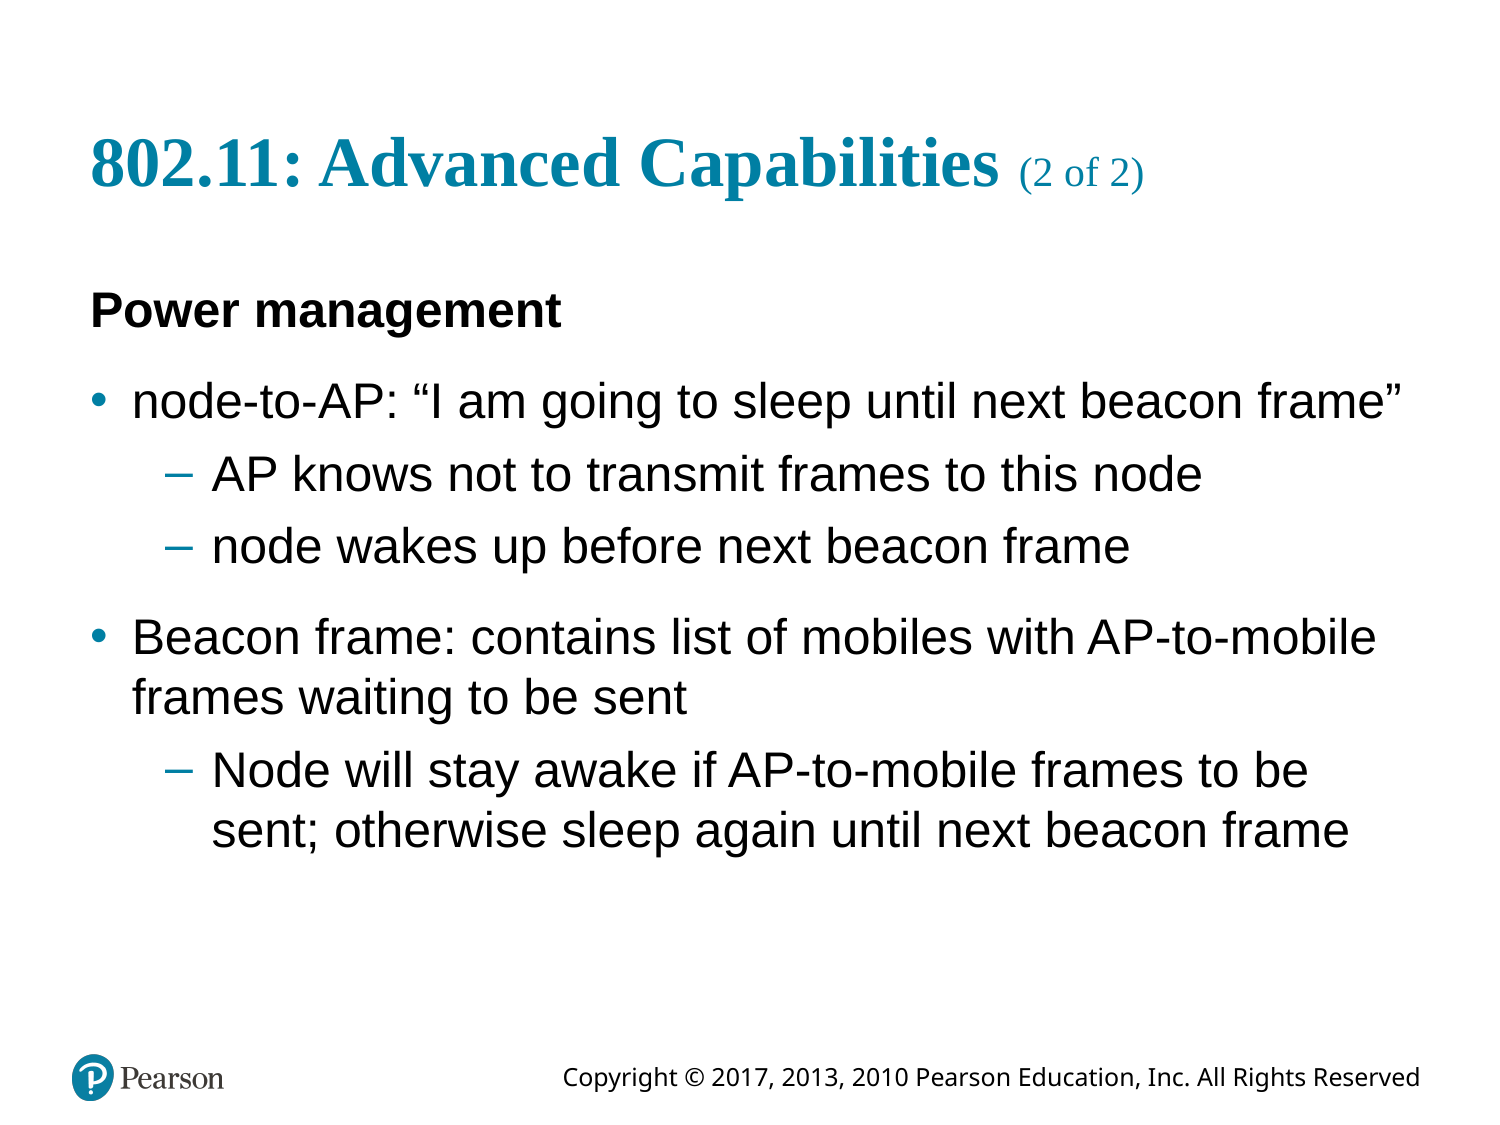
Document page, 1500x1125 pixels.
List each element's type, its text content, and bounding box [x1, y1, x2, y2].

title 802.11: Advanced Capabilities (2 of 2) [75, 35, 1425, 216]
picture [80, 1063, 106, 1088]
list Power management node-to-A P: “I am going to sleep until next beacon frame” A P knows not to transmit frames to this node node wakes up before next beacon frame Beacon frame: contains list of mobiles with A P-to-mobile frames waiting to be sent Node will stay awake if A P-to-mobile frames to be sent; otherwise sleep again until next beacon frame [75, 262, 1425, 1005]
picture [72, 1054, 88, 1070]
picture [98, 1054, 224, 1101]
picture [72, 1087, 83, 1101]
